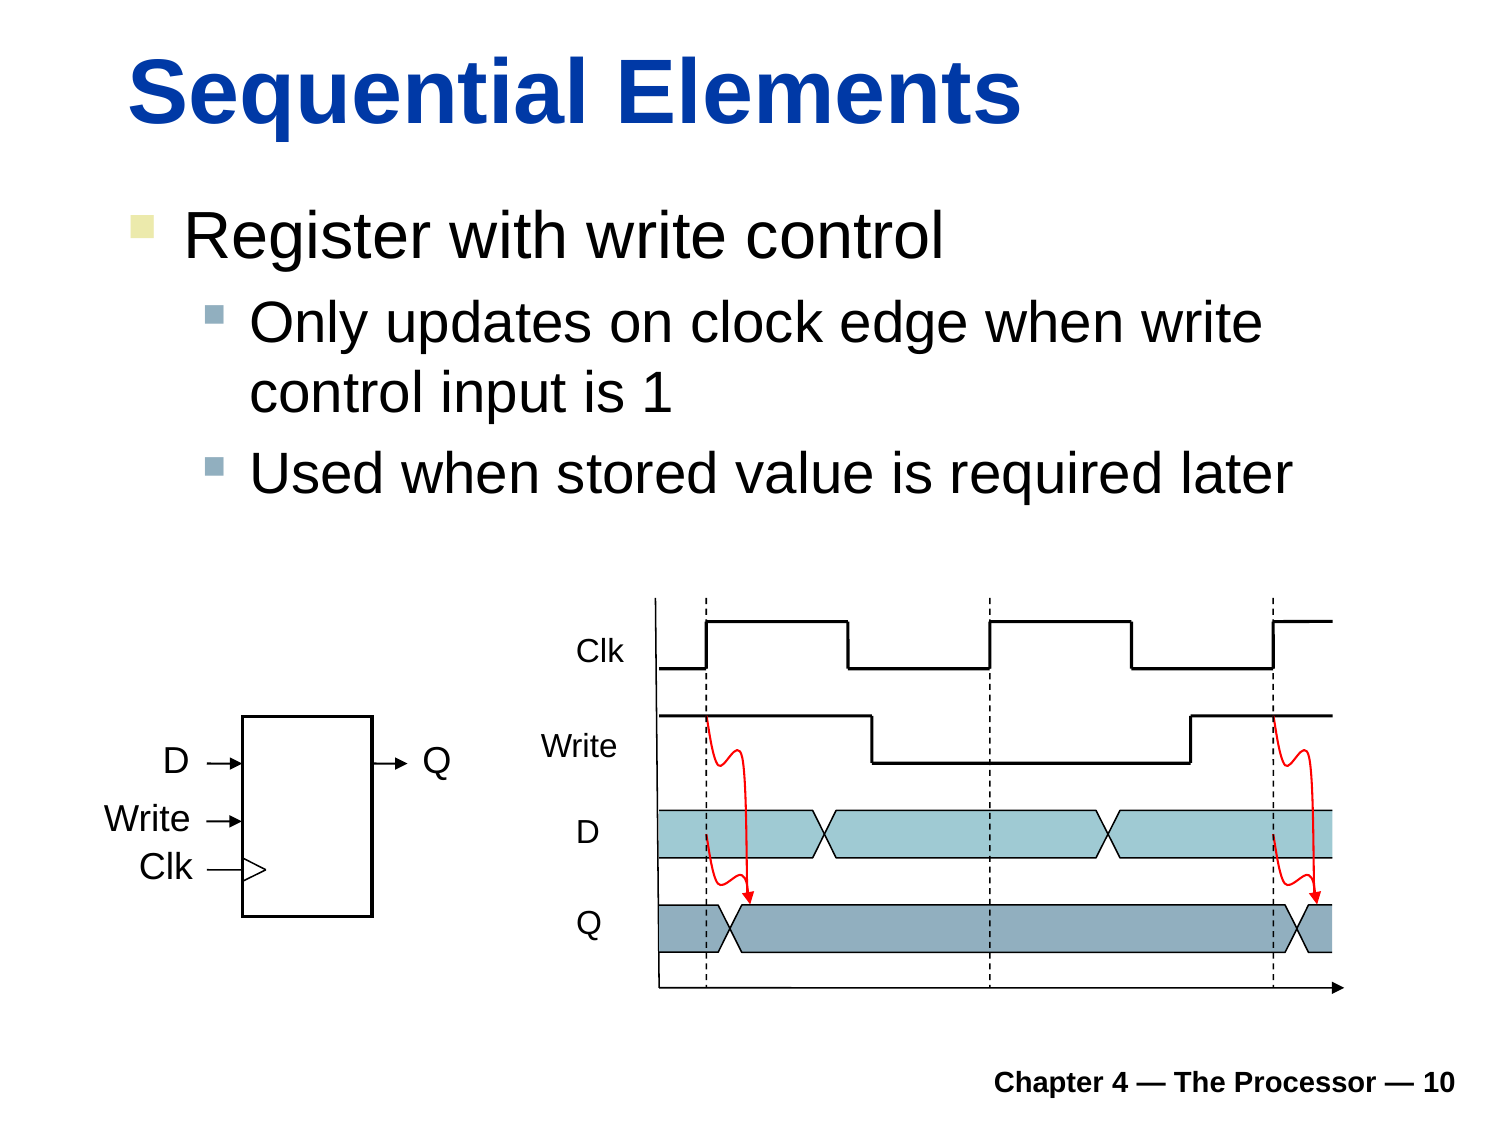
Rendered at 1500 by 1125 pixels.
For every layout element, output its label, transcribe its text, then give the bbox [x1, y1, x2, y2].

title Sequential Elements [112, 23, 1468, 149]
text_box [88, 715, 468, 918]
list Register with write control Only updates on clock edge when write control input is 1 Used when stored value is required later [112, 184, 1469, 563]
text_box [525, 597, 1345, 988]
footer Chapter 4 — The Processor — 10 [277, 1046, 1471, 1106]
